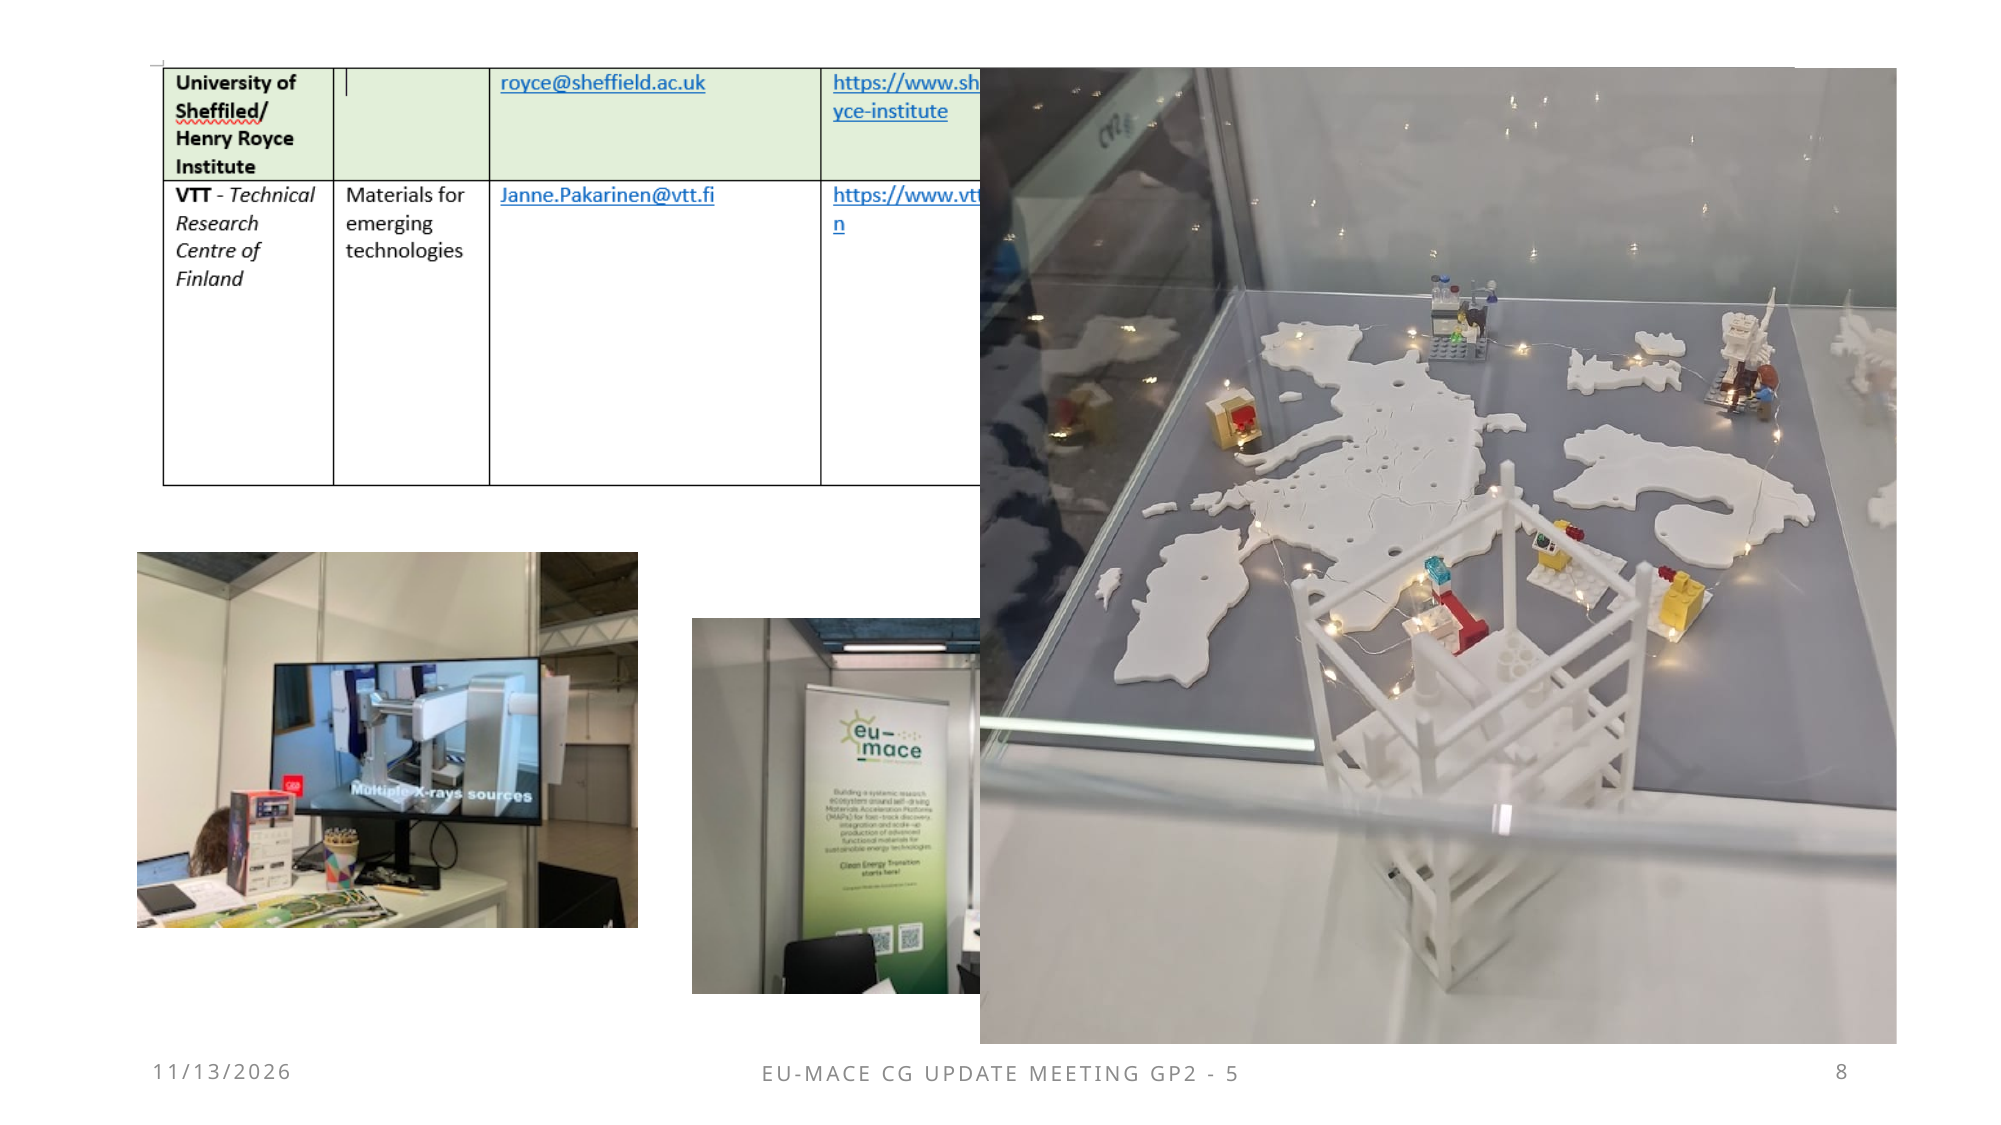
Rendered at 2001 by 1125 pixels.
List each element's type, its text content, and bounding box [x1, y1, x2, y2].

picture [150, 60, 1897, 1044]
footer EU-MACE CG update meeting GP2 - 5 [662, 1042, 1338, 1103]
picture [137, 552, 638, 928]
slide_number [137, 1042, 588, 1103]
slide_number 8 [1412, 1044, 1863, 1103]
